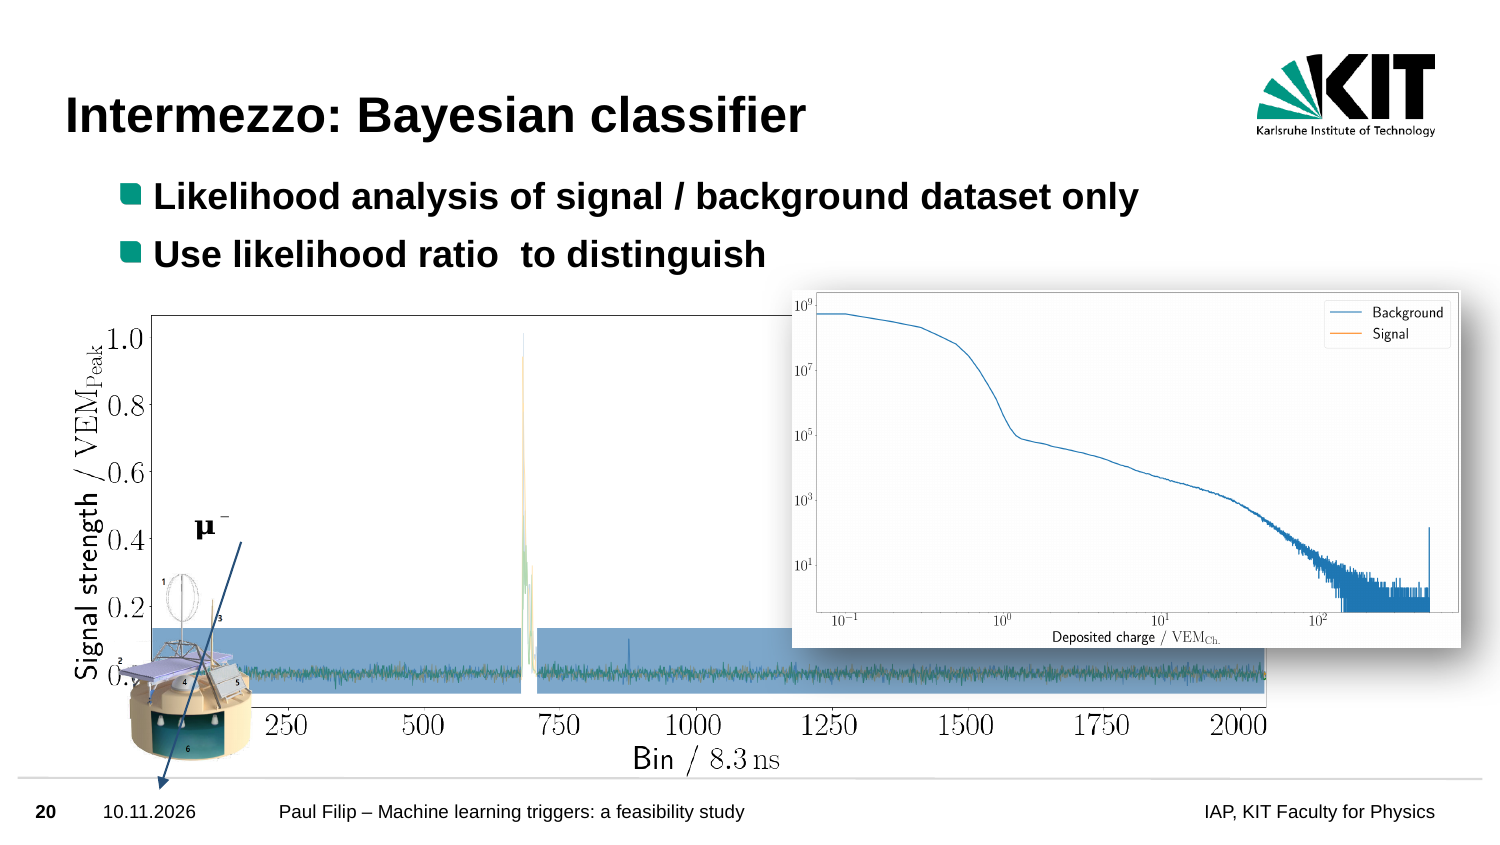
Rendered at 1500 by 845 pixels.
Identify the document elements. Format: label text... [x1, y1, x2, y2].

picture [120, 183, 141, 207]
title Intermezzo: Bayesian classifier [64, 48, 1192, 144]
slide_number 20 [35, 778, 89, 844]
picture [792, 290, 1461, 648]
picture [120, 241, 141, 265]
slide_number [102, 790, 272, 844]
picture [1257, 54, 1435, 137]
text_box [67, 310, 1274, 790]
